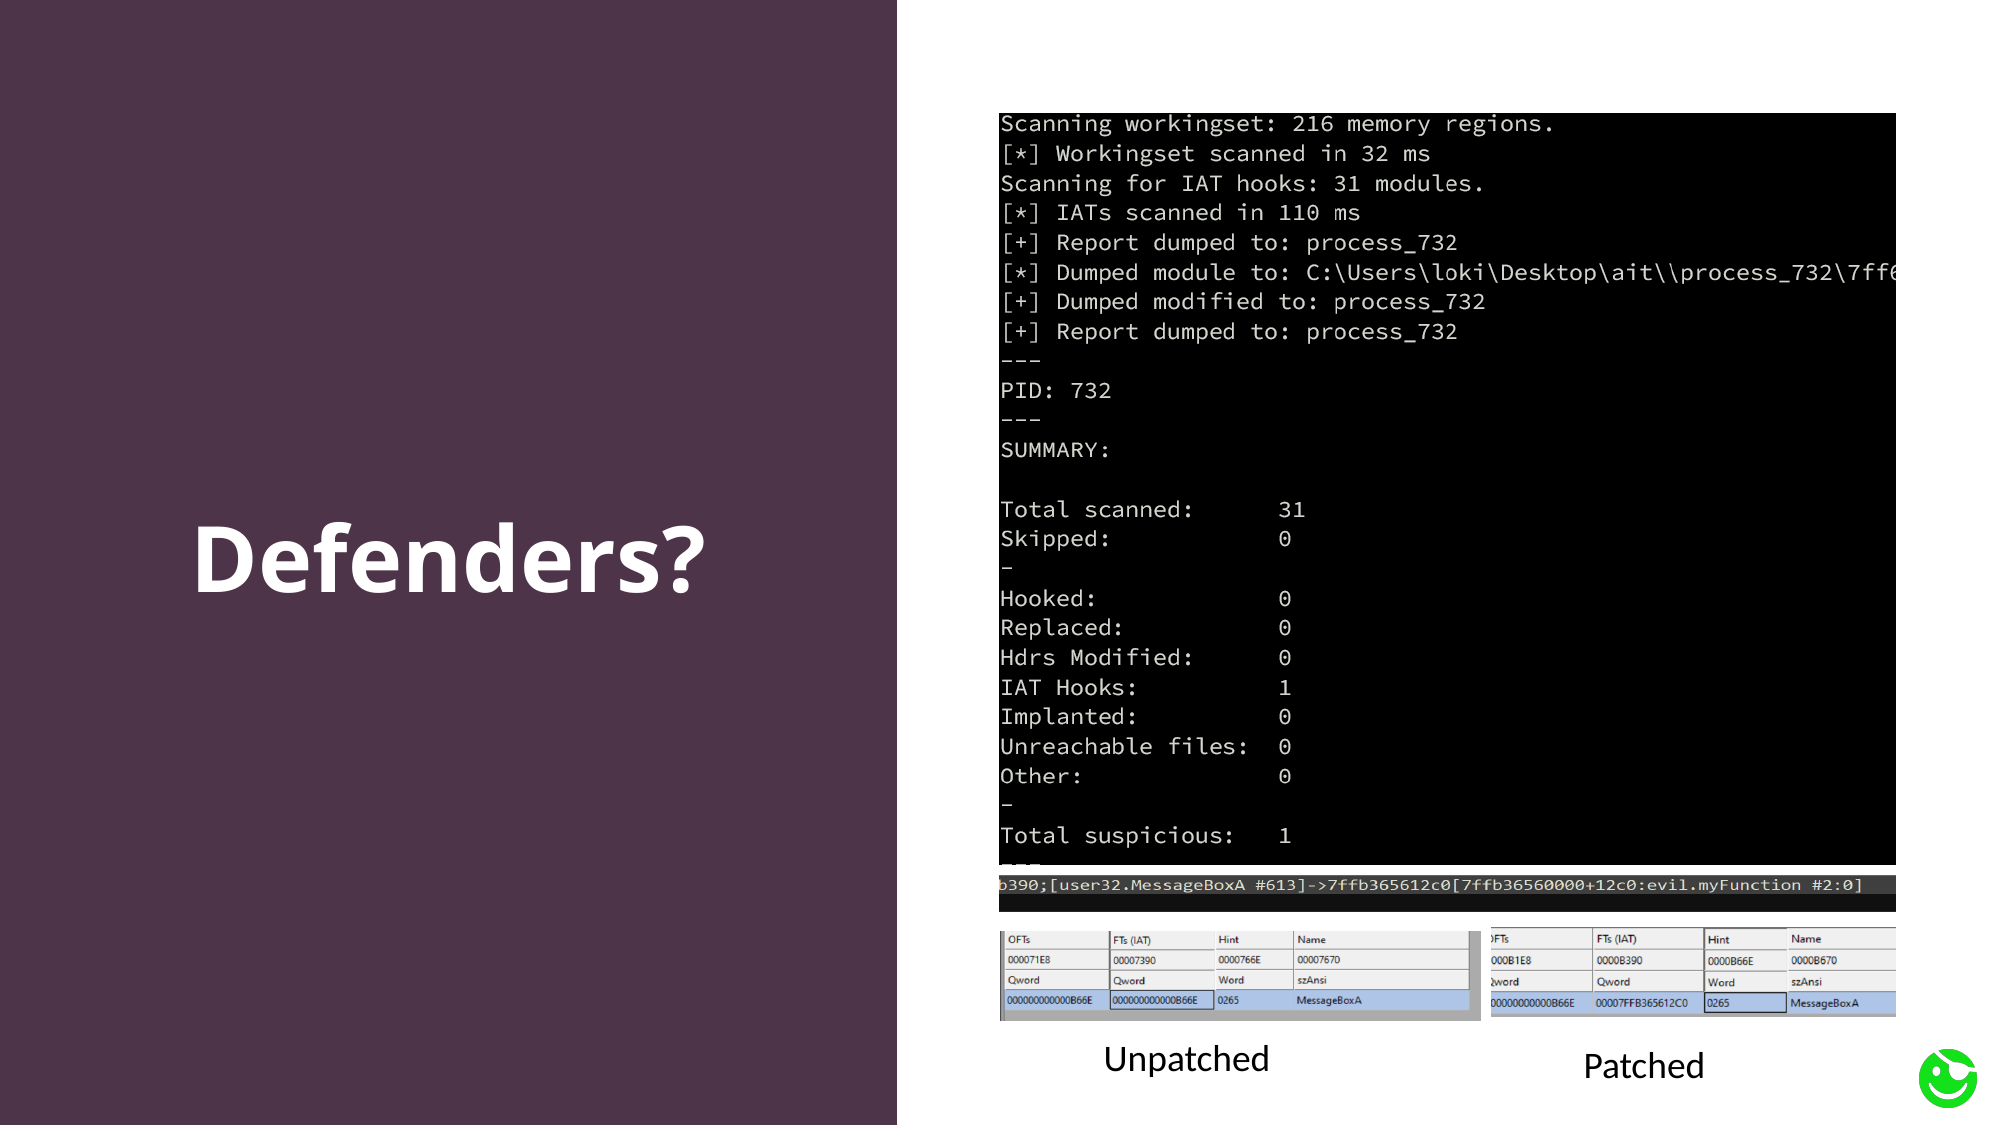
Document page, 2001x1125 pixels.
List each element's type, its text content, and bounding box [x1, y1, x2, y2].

picture [1491, 927, 1896, 1017]
title Defenders? [101, 104, 796, 1021]
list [999, 931, 1481, 1021]
text_box Unpatched [1088, 1026, 1286, 1087]
picture [999, 113, 1896, 865]
text_box [0, 0, 898, 1125]
picture [1919, 1049, 1977, 1108]
picture [999, 875, 1896, 912]
text_box Patched [1568, 1033, 1721, 1094]
